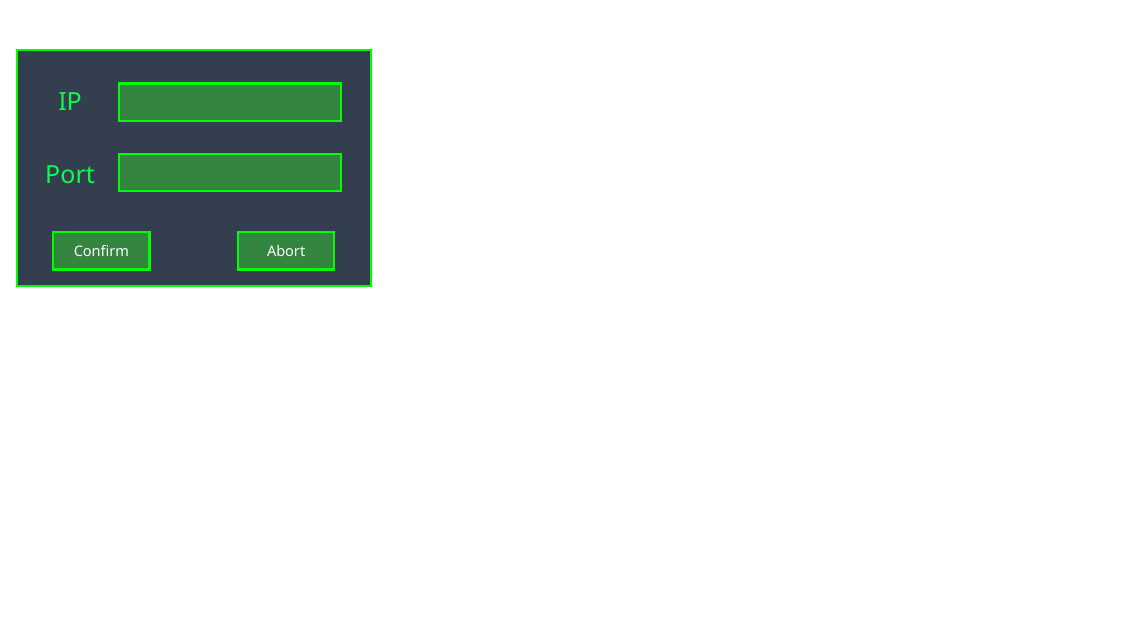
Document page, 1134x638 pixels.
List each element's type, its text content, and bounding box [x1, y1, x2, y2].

text_box Abort [237, 231, 335, 271]
text_box Port [0, 150, 306, 196]
text_box [306, 153, 342, 192]
text_box [16, 124, 372, 287]
text_box IP [0, 78, 396, 124]
text_box Confirm [52, 231, 151, 271]
text_box [16, 49, 372, 78]
